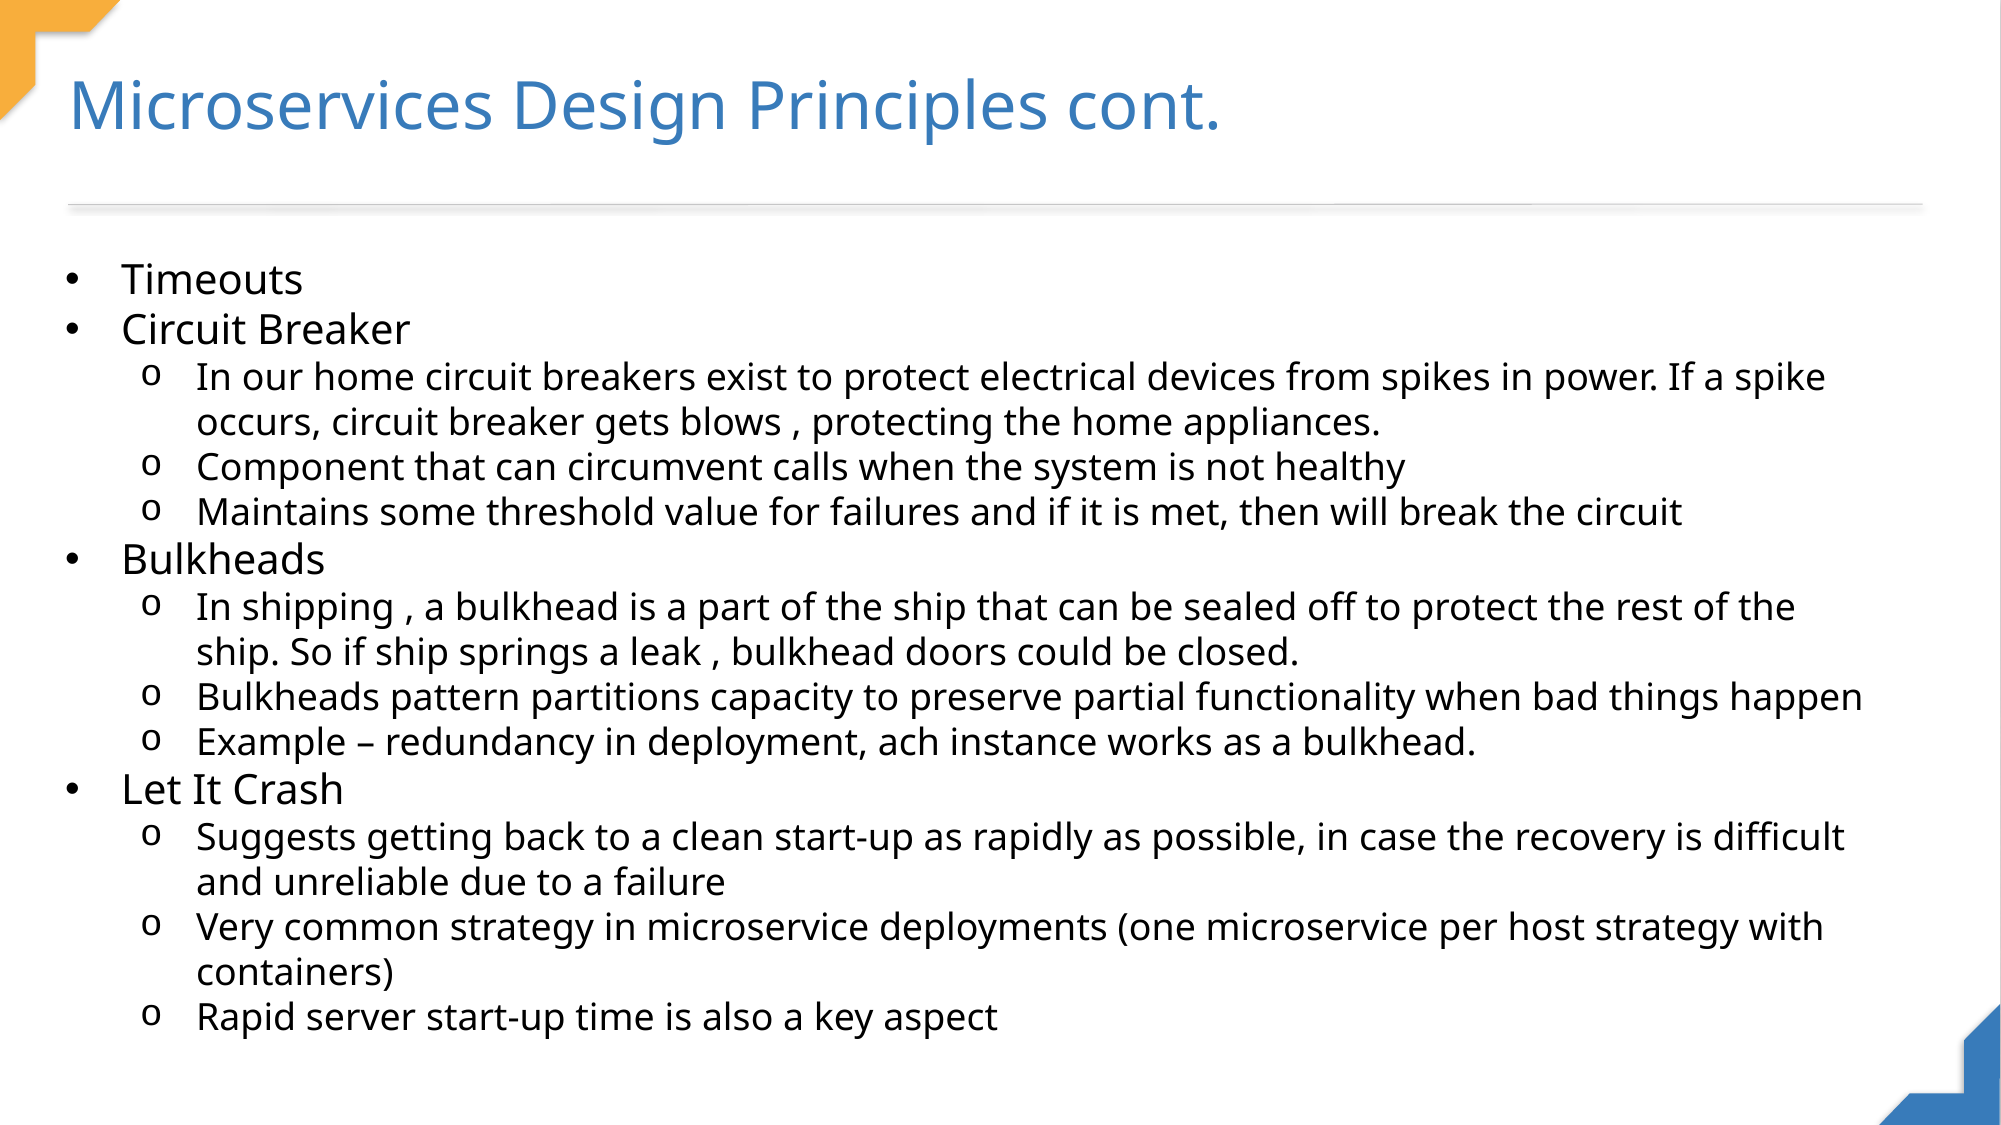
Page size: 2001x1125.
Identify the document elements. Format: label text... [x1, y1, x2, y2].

text_box Timeouts Circuit Breaker In our home circuit breakers exist to protect electrical devices from spikes in power. If a spike occurs, circuit breaker gets blows , protecting the home appliances. Component that can circumvent calls when the system is not healthy Maintains some threshold value for failures and if it is met, then will break the circuit Bulkheads In shipping , a bulkhead is a part of the ship that can be sealed off to protect the rest of the ship. So if ship springs a leak , bulkhead doors could be closed. Bulkheads pattern partitions capacity to preserve partial functionality when bad things happen Example – redundancy in deployment, ach instance works as a bulkhead. Let It Crash Suggests getting back to a clean start-up as rapidly as possible, in case the recovery is difficult and unreliable due to a failure Very common strategy in microservice deployments (one microservice per host strategy with containers) Rapid server start-up time is also a key aspect [50, 200, 1896, 1046]
list Microservices Design Principles cont. [53, 49, 1947, 178]
